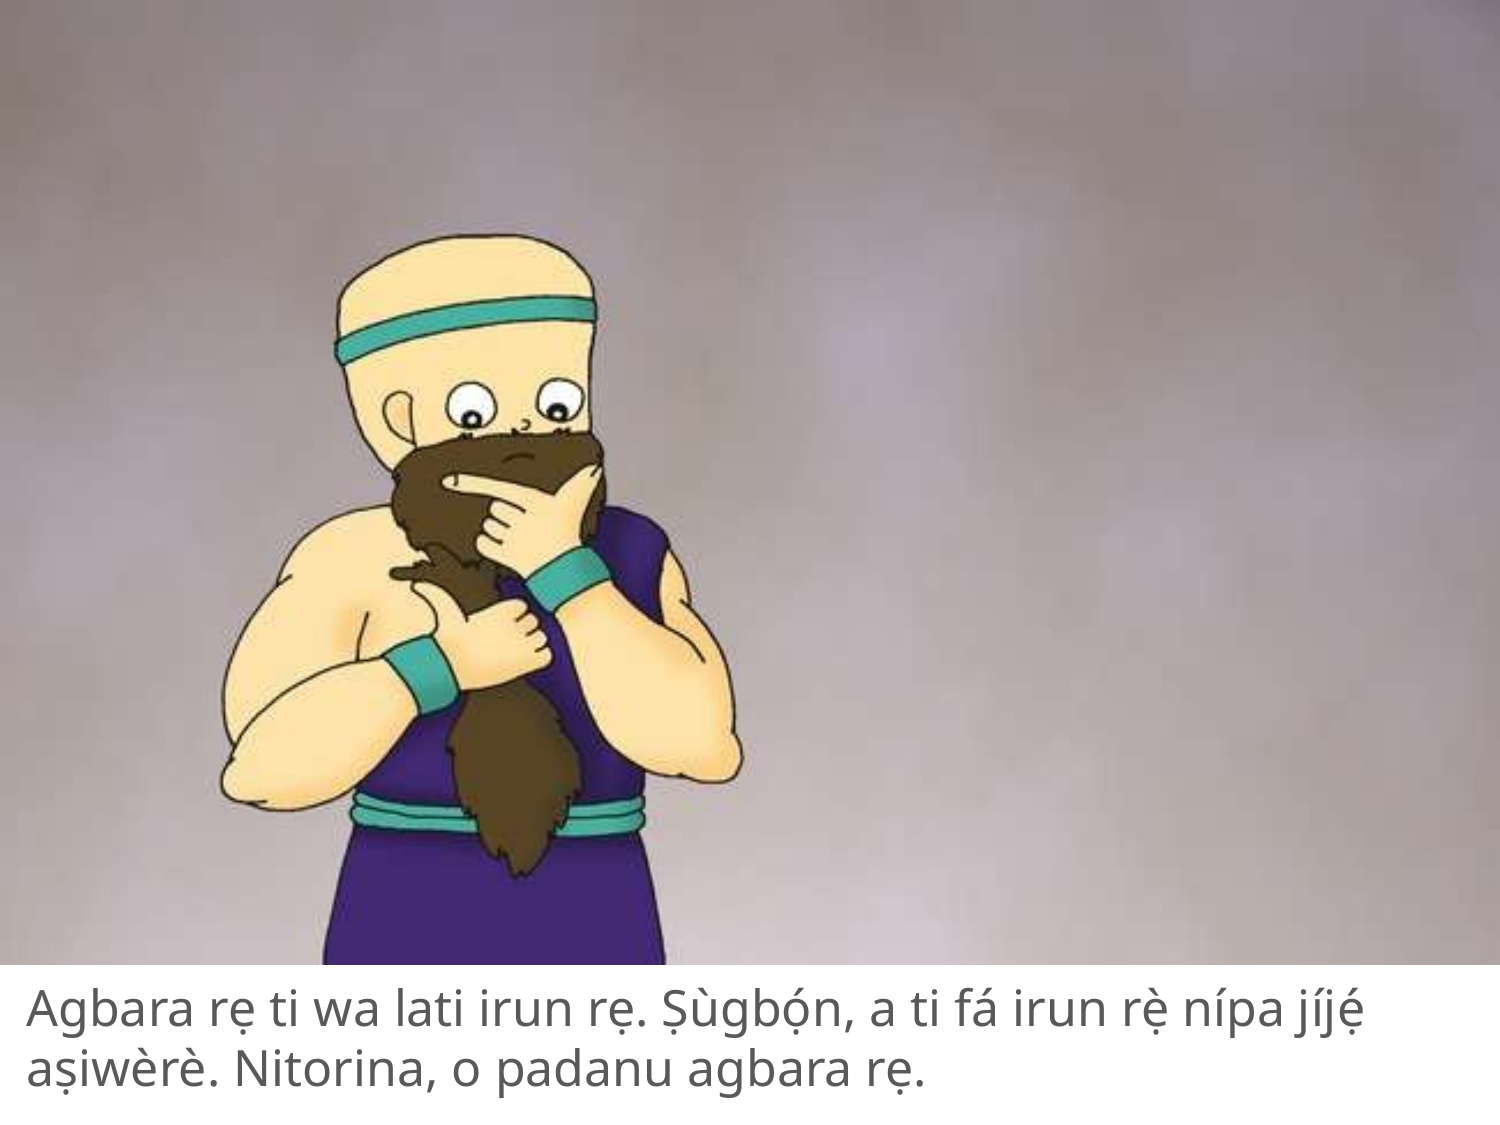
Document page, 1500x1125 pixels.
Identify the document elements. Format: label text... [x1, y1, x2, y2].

picture [0, 0, 1500, 965]
text_box Agbara rẹ ti wa lati irun rẹ. Ṣùgbọ́n, a ti fá irun rẹ̀ nípa jíjẹ́ aṣiwèrè. Nitorina, o padanu agbara rẹ. [11, 973, 1498, 1105]
